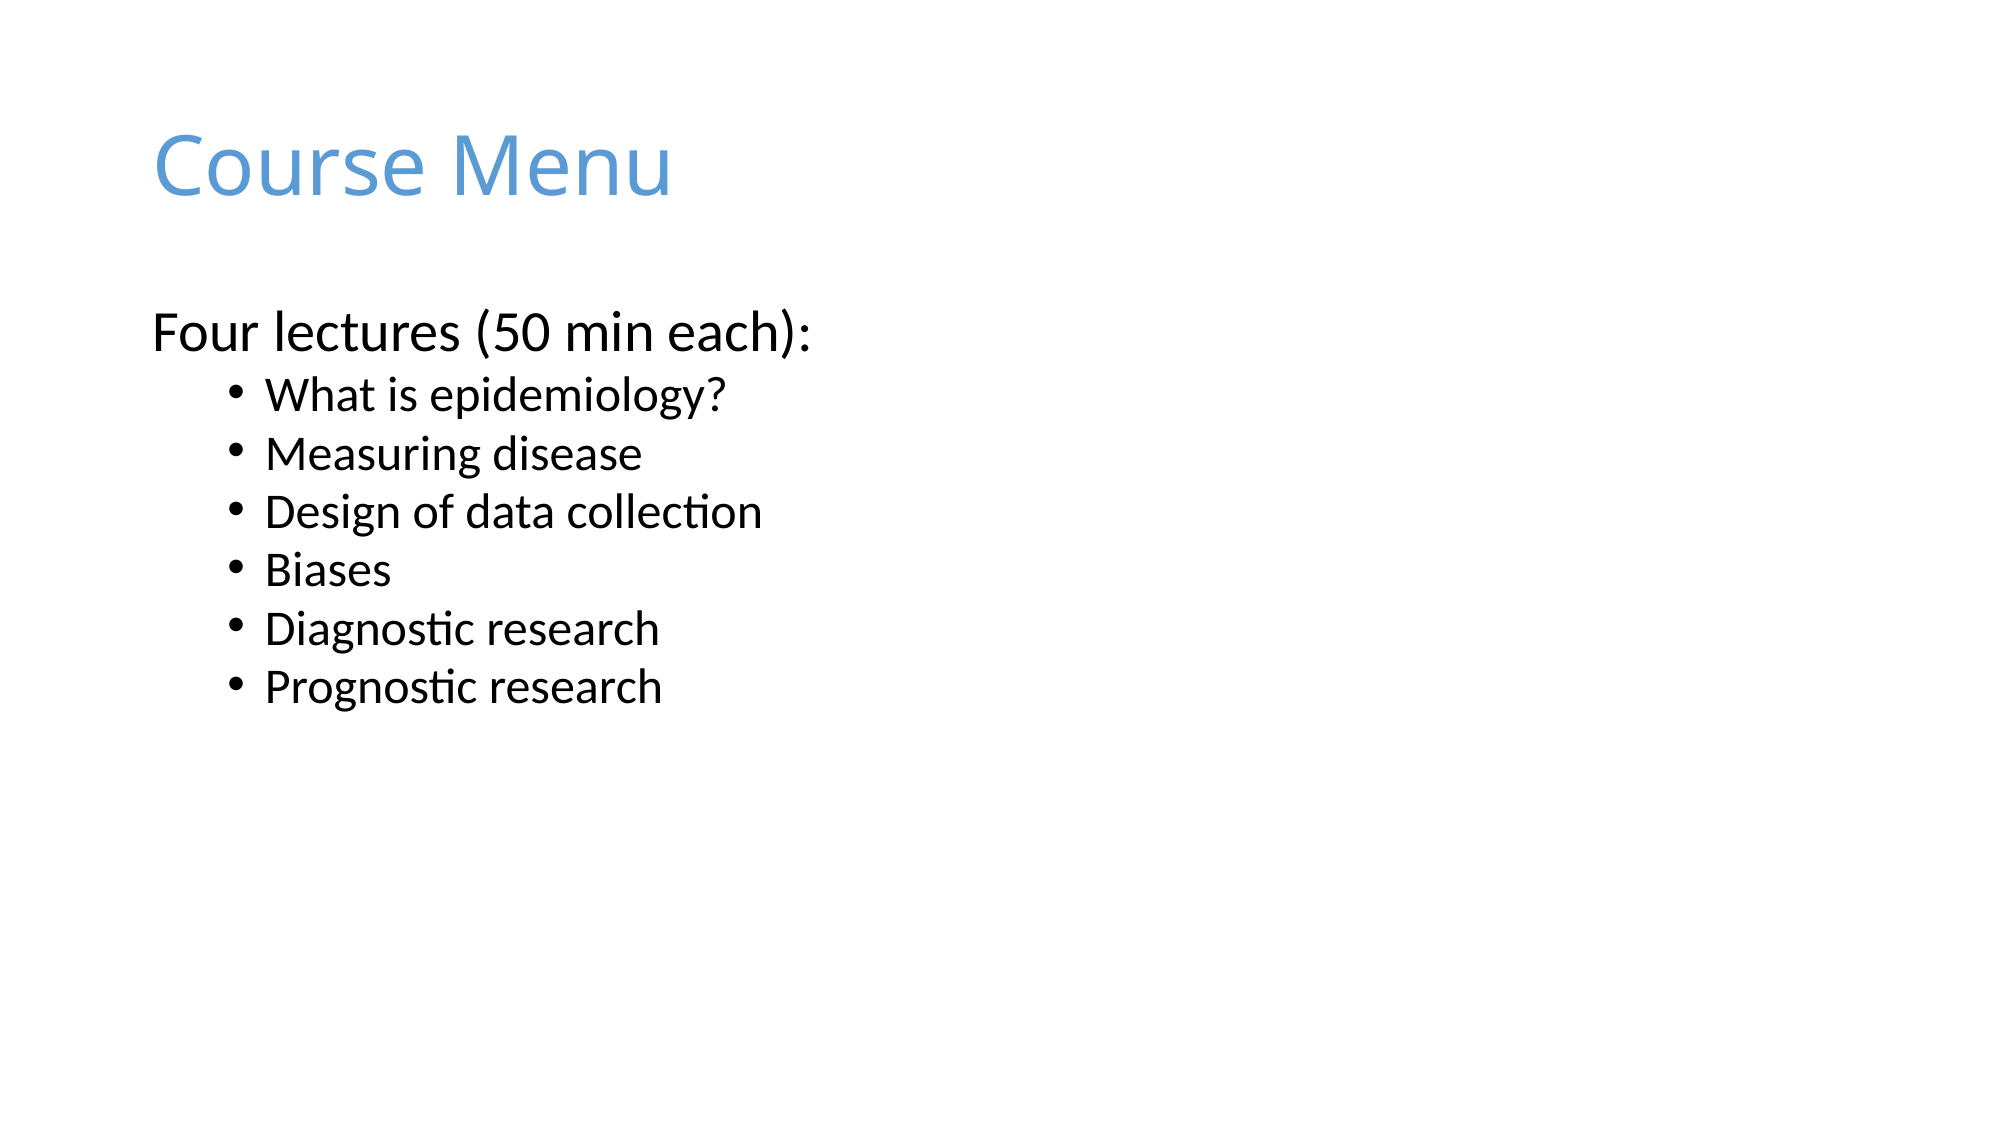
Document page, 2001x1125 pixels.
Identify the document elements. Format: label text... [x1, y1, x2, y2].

title Course Menu [137, 59, 1863, 278]
list Four lectures (50 min each): What is epidemiology? Measuring disease Design of data collection Biases Diagnostic research Prognostic research [137, 299, 1863, 1014]
